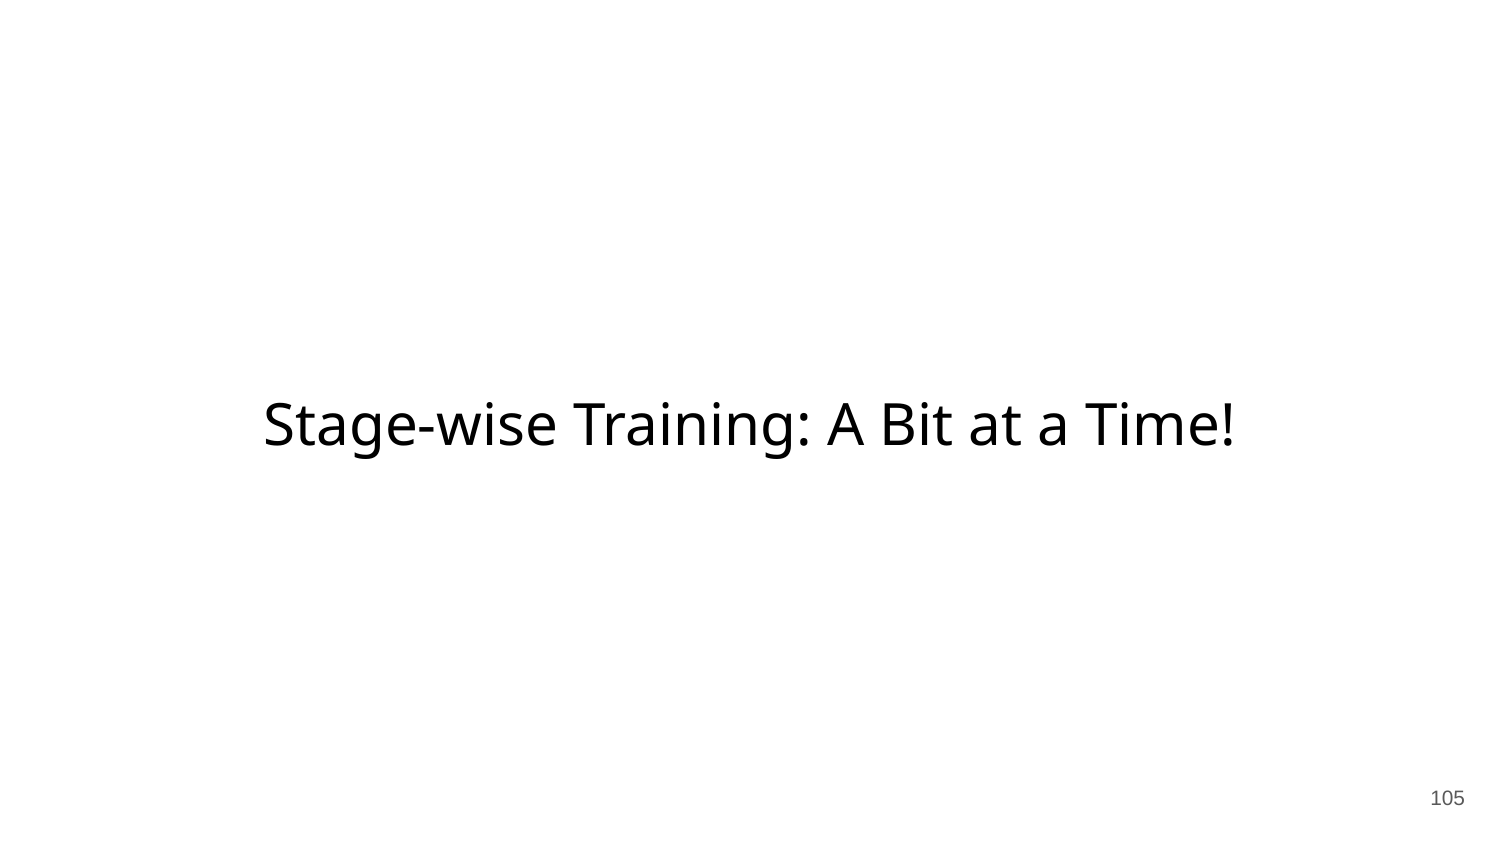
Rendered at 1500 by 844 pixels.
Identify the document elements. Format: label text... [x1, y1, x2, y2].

slide_number ‹#› [1389, 764, 1480, 830]
title Stage-wise Training: A Bit at a Time! [51, 352, 1449, 491]
